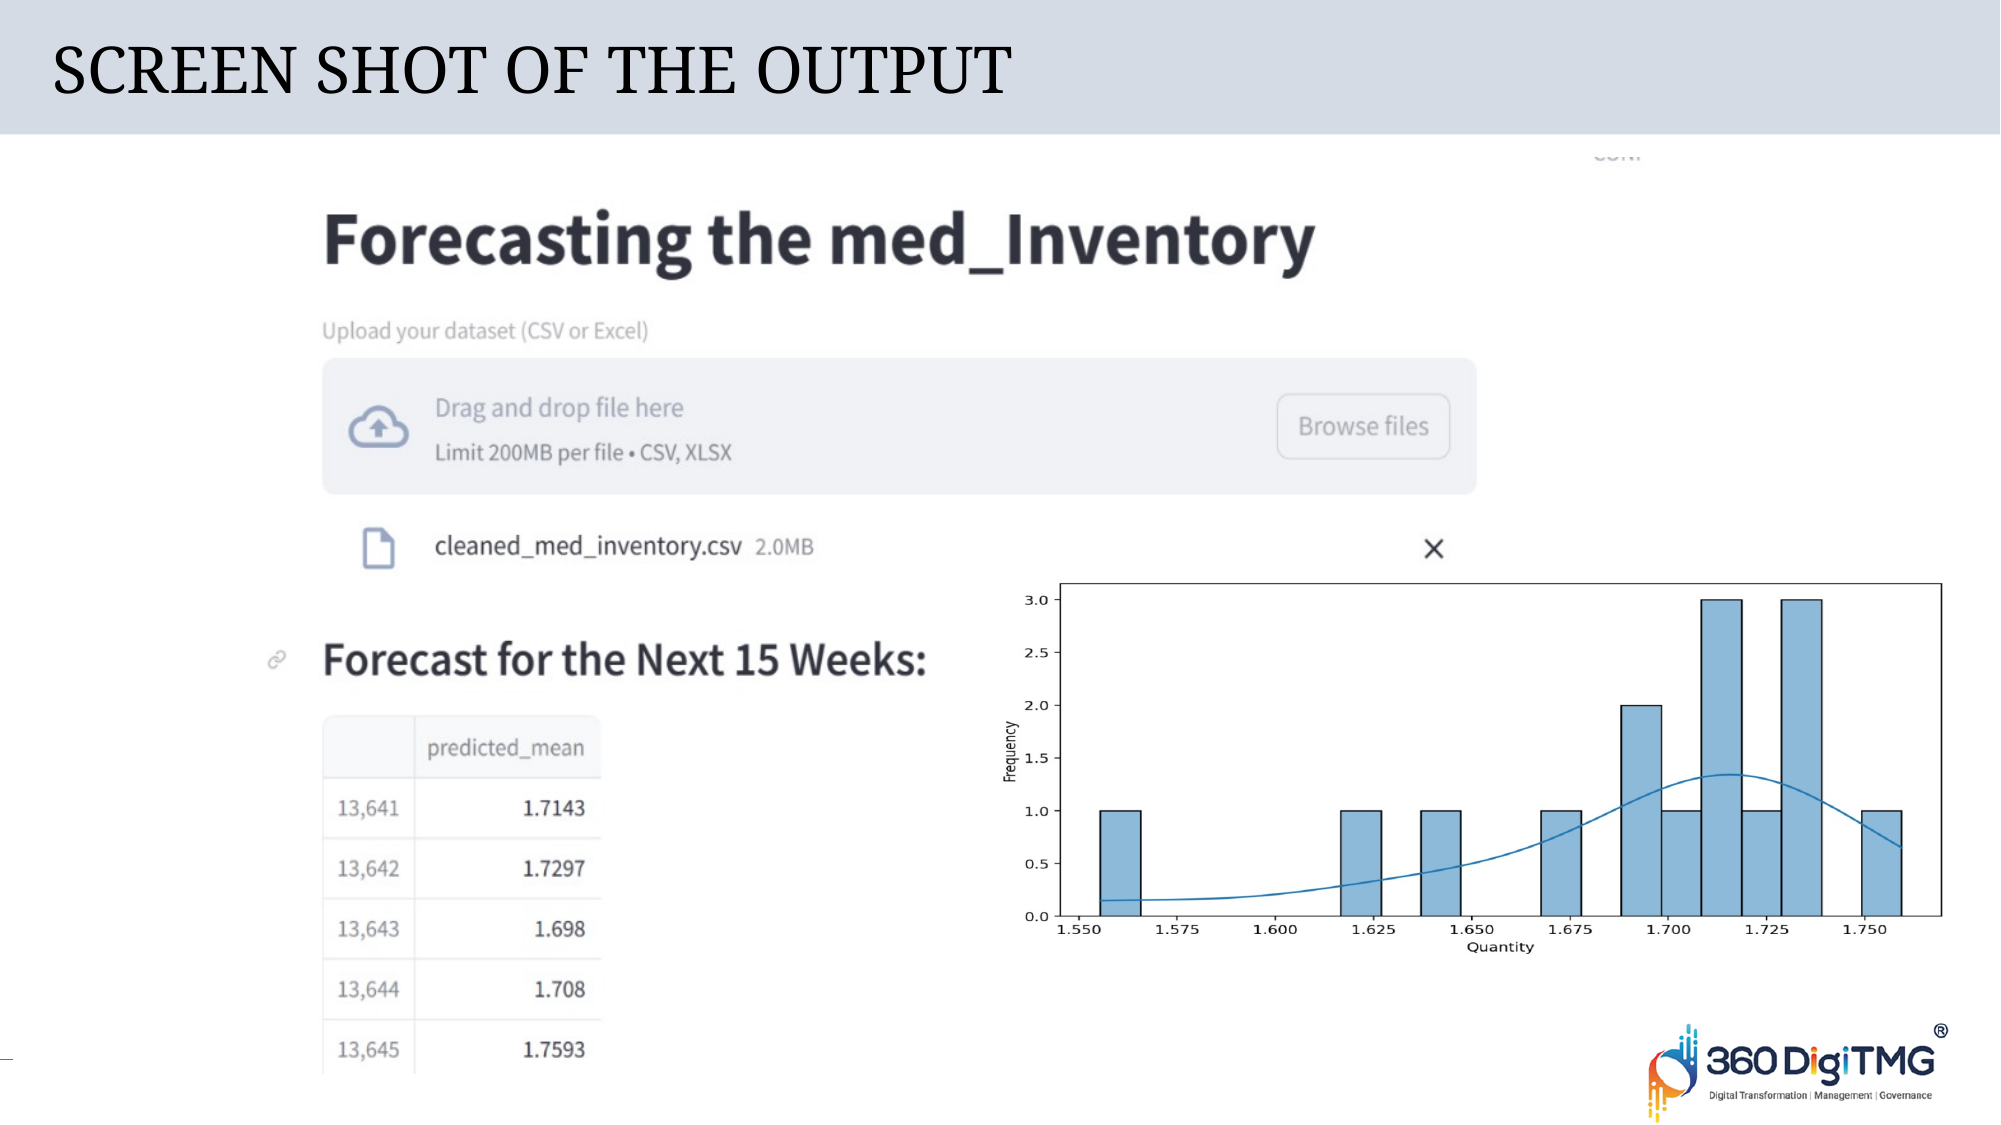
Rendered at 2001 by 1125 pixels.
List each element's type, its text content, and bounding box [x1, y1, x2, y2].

picture [13, 157, 1952, 1125]
title SCREEN SHOT OF THE OUTPUT [37, 30, 1763, 116]
